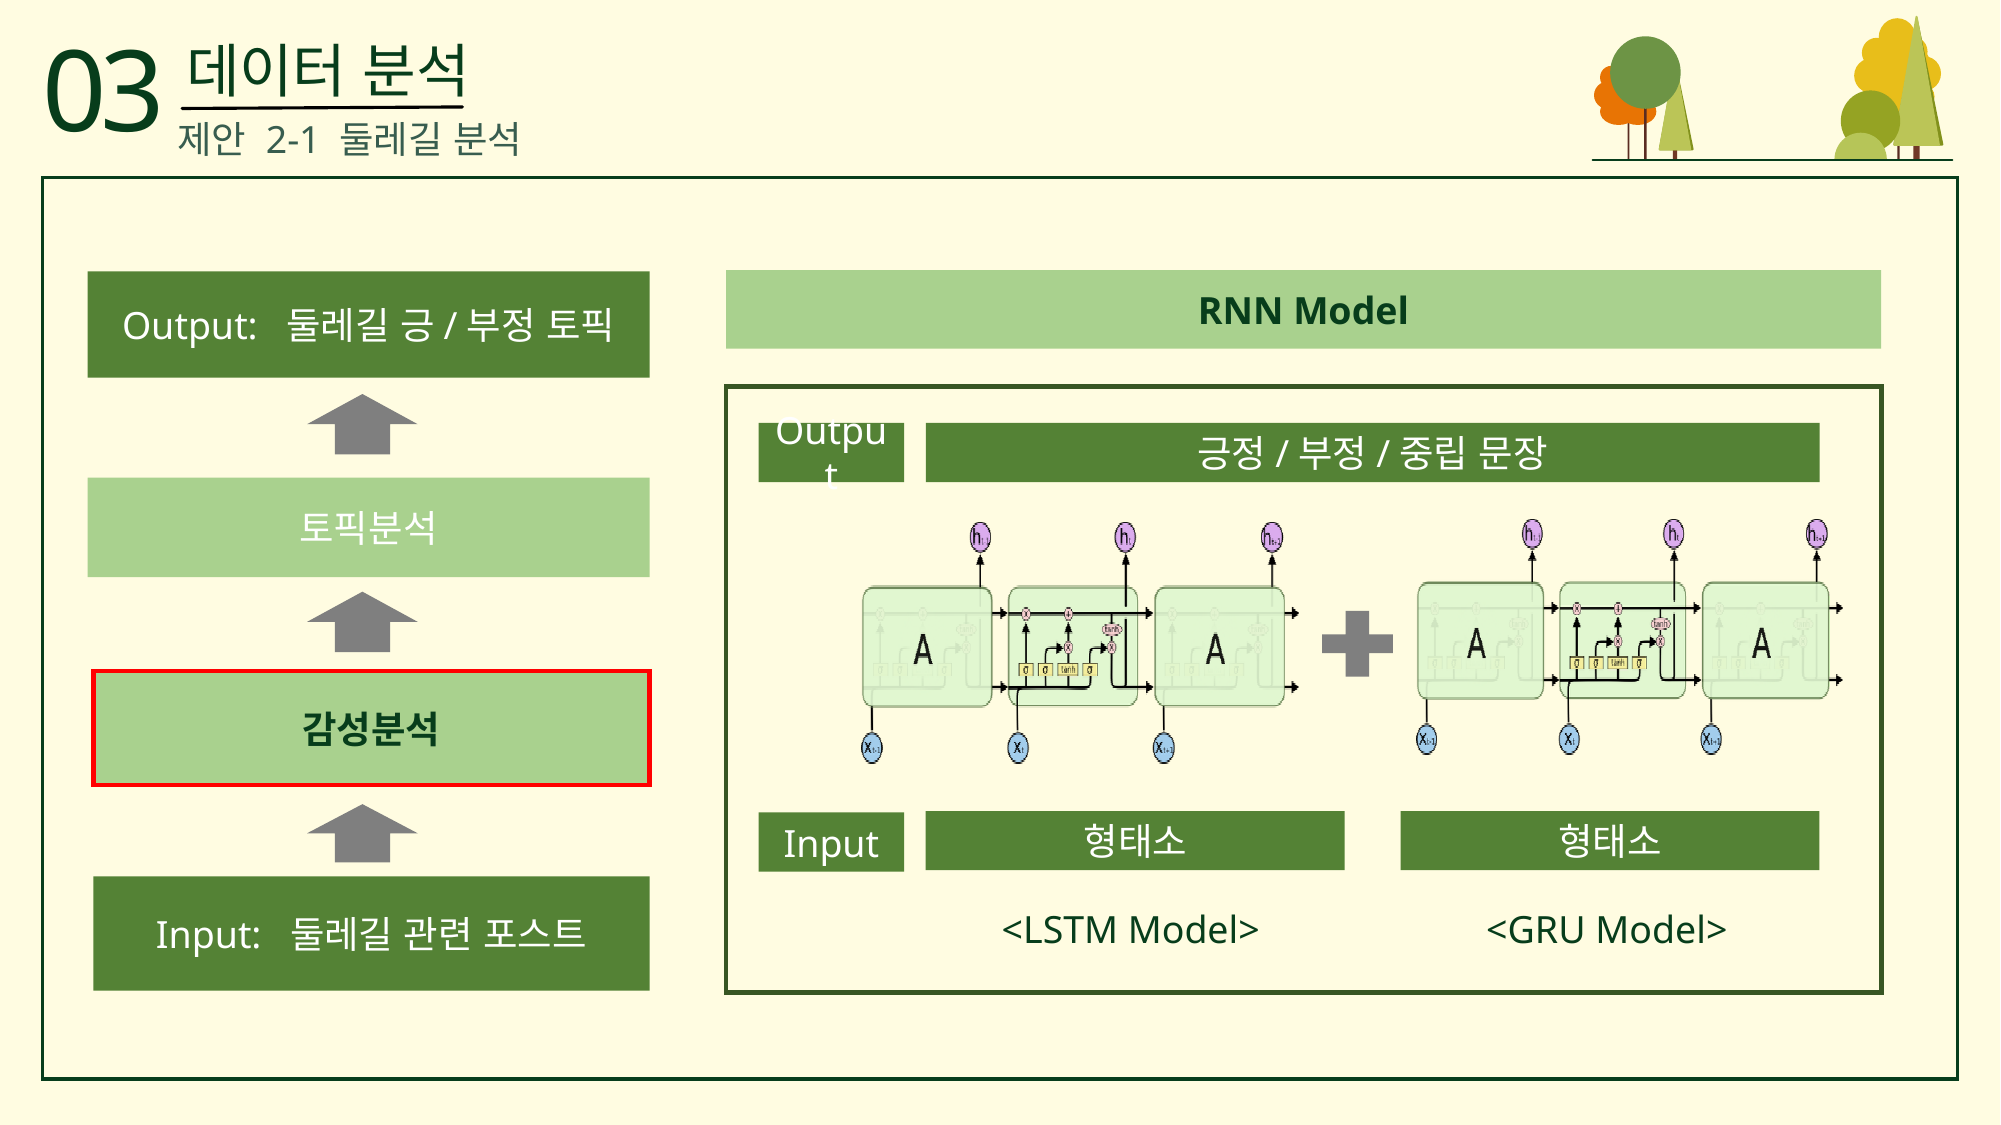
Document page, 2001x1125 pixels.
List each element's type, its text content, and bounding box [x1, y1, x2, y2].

text_box 데이터 분석 [171, 26, 485, 108]
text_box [1592, 16, 1953, 187]
picture [861, 522, 1299, 764]
text_box 제안 2-1 둘레길 분석 [162, 108, 538, 169]
text_box [42, 176, 1958, 1080]
text_box 03 [27, 11, 180, 162]
picture [1416, 519, 1843, 755]
